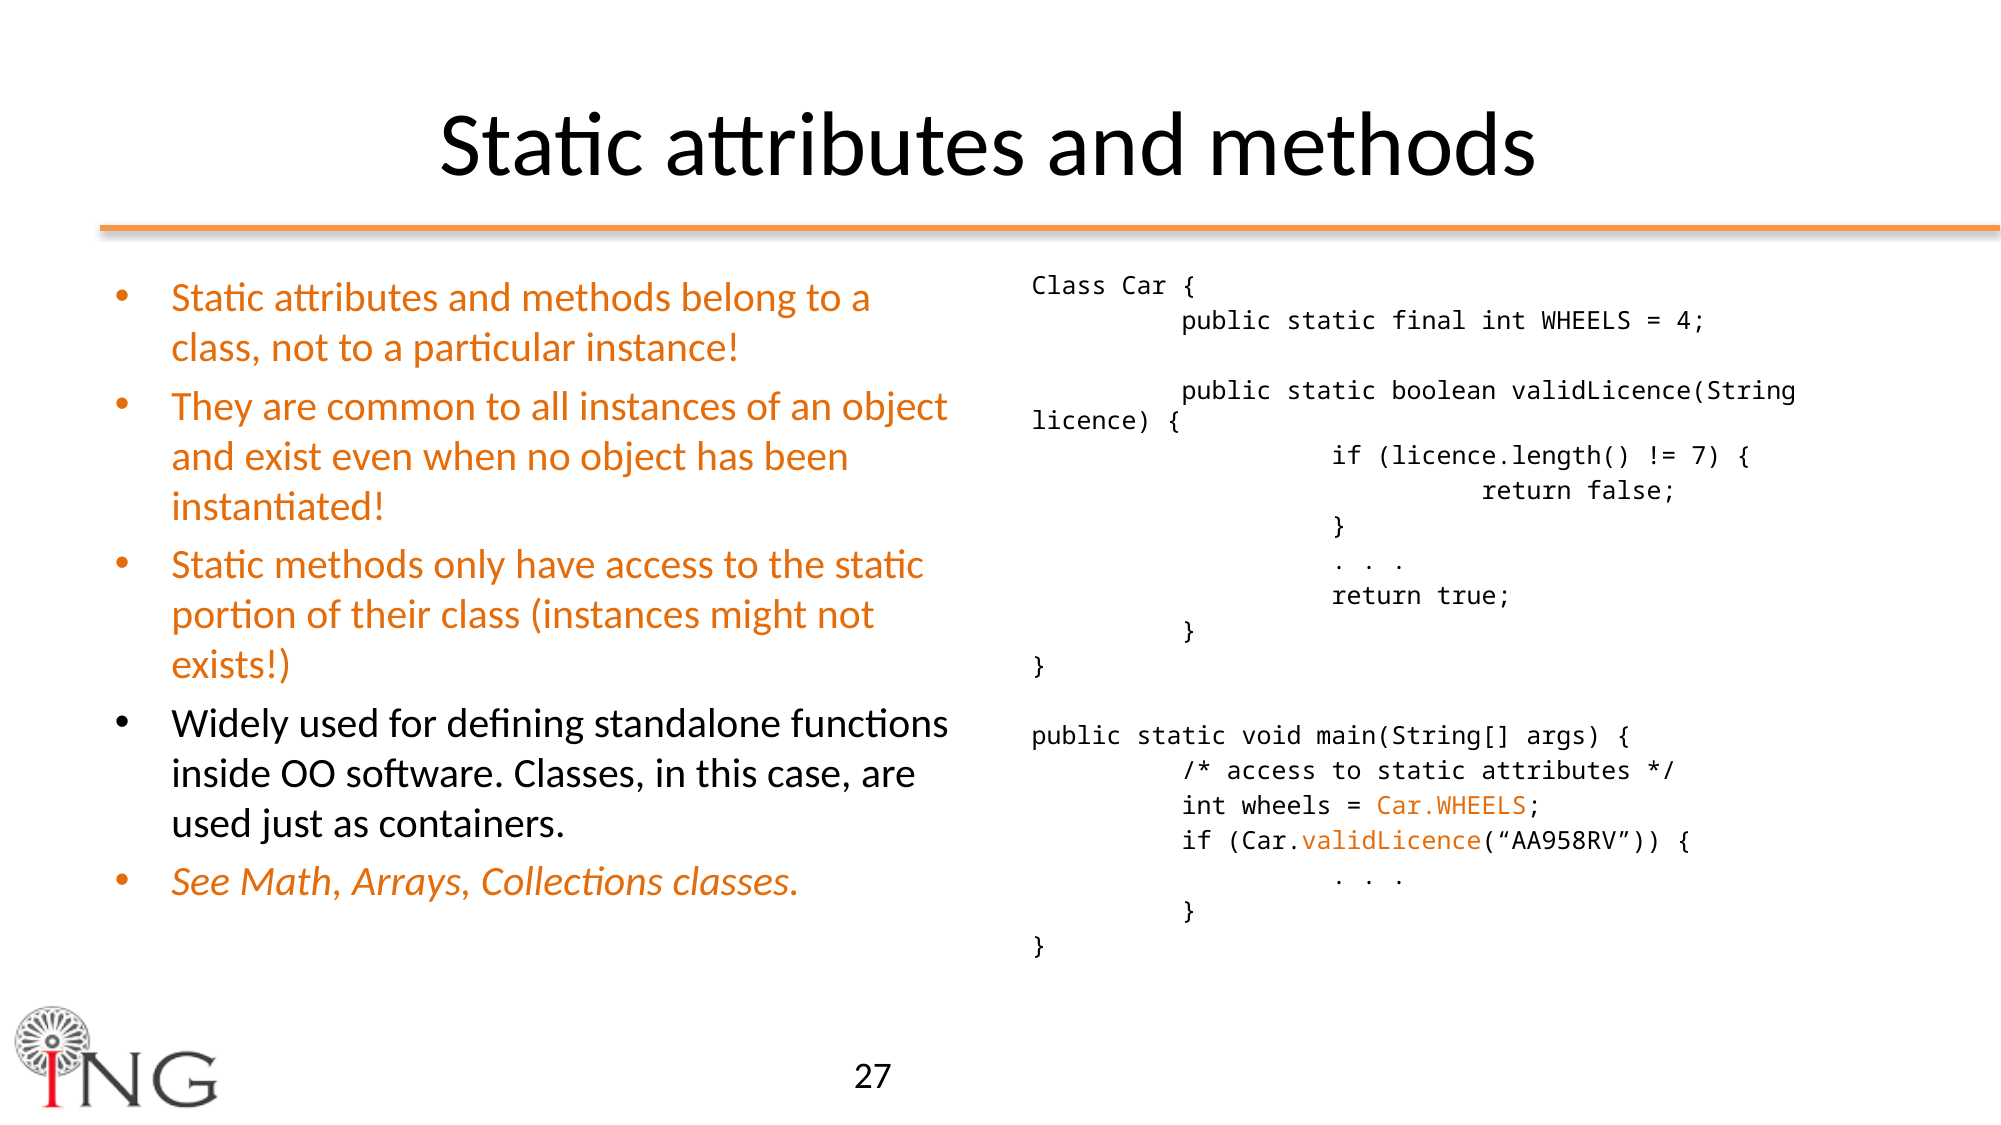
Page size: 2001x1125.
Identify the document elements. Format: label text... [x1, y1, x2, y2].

title Static attributes and methods [99, 45, 1900, 233]
list Class Car { public static final int WHEELS = 4; public static boolean validLicence(String licence) { if (licence.length() != 7) { return false; } . . . return true; } } public static void main(String[] args) { /* access to static attributes */ int wheels = Car.WHEELS; if (Car.validLicence(“AA958RV”)) { . . . } } [1016, 262, 1900, 1005]
picture [0, 987, 244, 1125]
slide_number 27 [839, 1043, 1900, 1104]
list Static attributes and methods belong to a class, not to a particular instance! They are common to all instances of an object and exist even when no object has been instantiated! Static methods only have access to the static portion of their class (instances might not exists!) Widely used for defining standalone functions inside OO software. Classes, in this case, are used just as containers. See Math, Arrays, Collections classes. [99, 262, 984, 1005]
